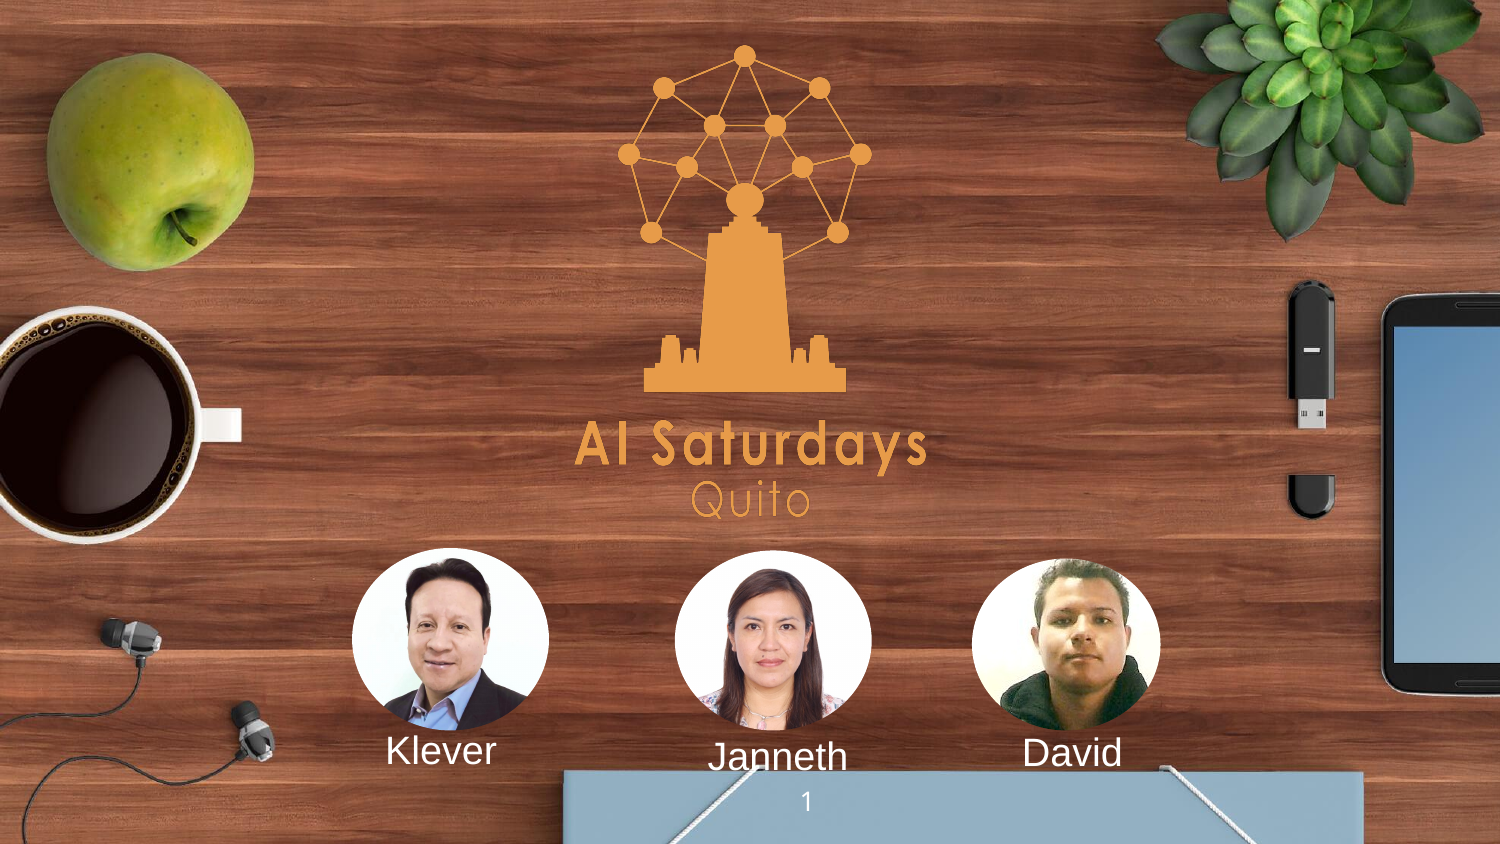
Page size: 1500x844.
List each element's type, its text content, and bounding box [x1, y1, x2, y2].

picture [0, 0, 1500, 844]
slide_number 1 [762, 764, 853, 844]
text_box David [1006, 711, 1219, 793]
text_box Janneth [692, 716, 882, 764]
text_box Klever [370, 709, 568, 792]
